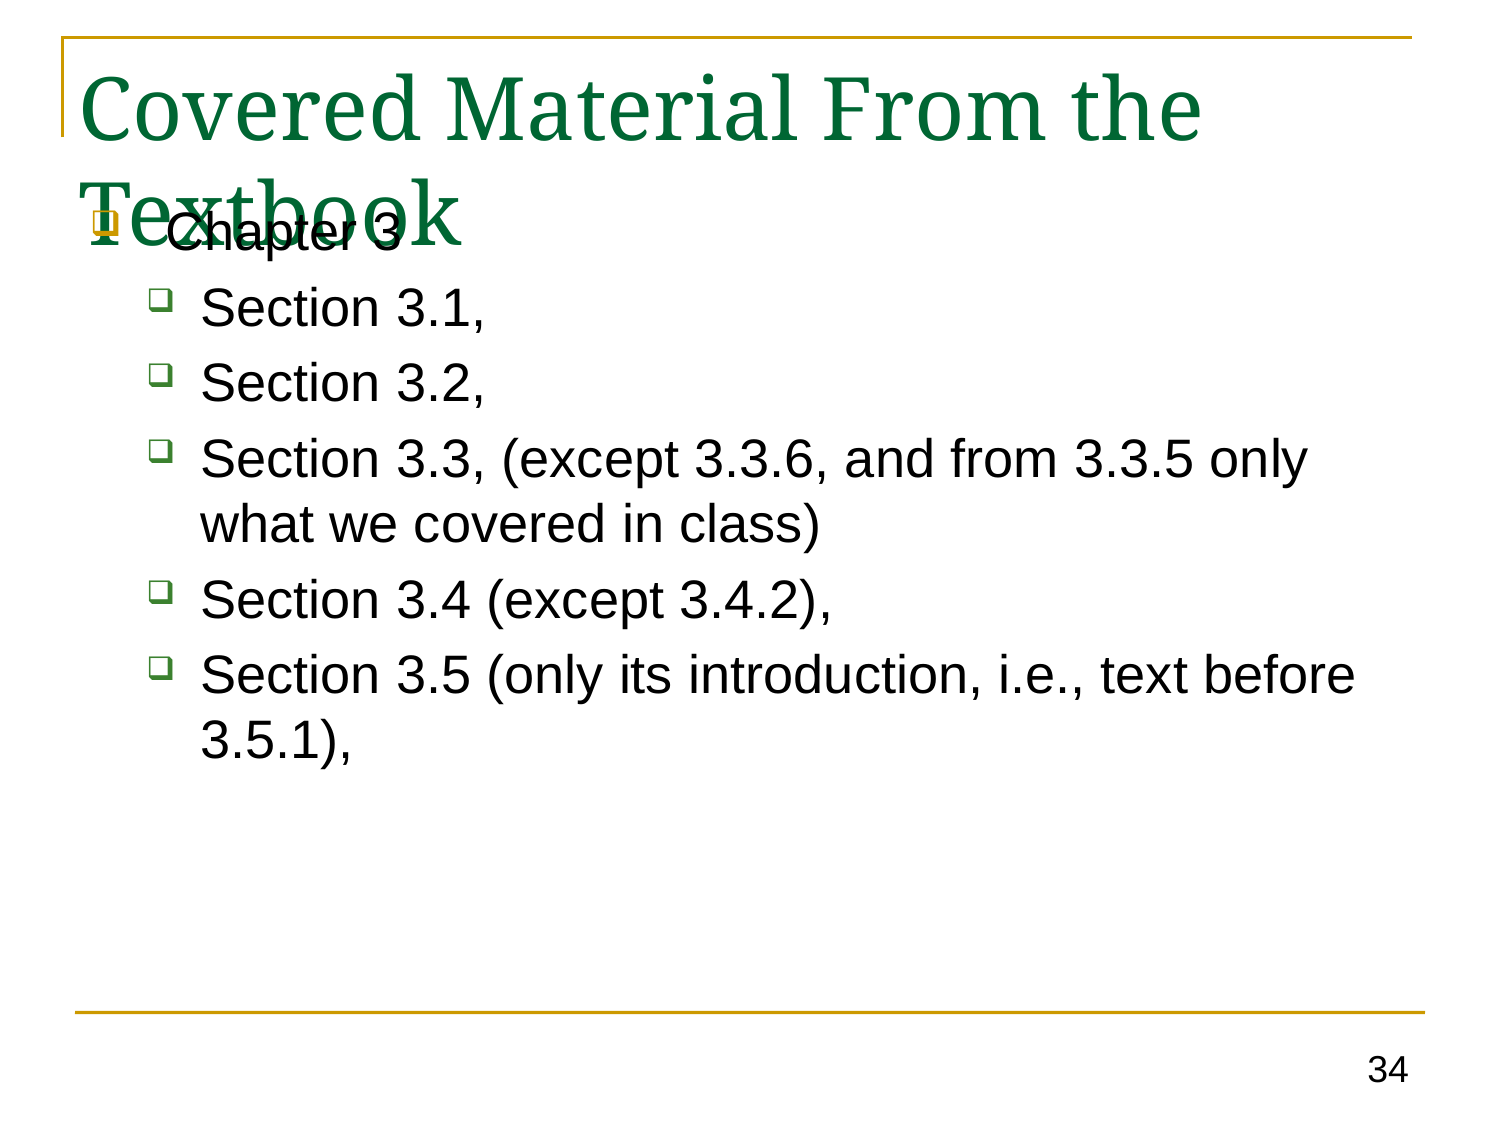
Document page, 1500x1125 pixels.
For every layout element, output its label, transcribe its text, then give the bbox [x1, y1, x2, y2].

title Covered Material From the Textbook [63, 45, 1425, 174]
list Chapter 3 Section 3.1, Section 3.2, Section 3.3, (except 3.3.6, and from 3.3.5 only what we covered in class) Section 3.4 (except 3.4.2), Section 3.5 (only its introduction, i.e., text before 3.5.1), [75, 188, 1425, 1006]
slide_number 34 [1341, 1023, 1424, 1098]
